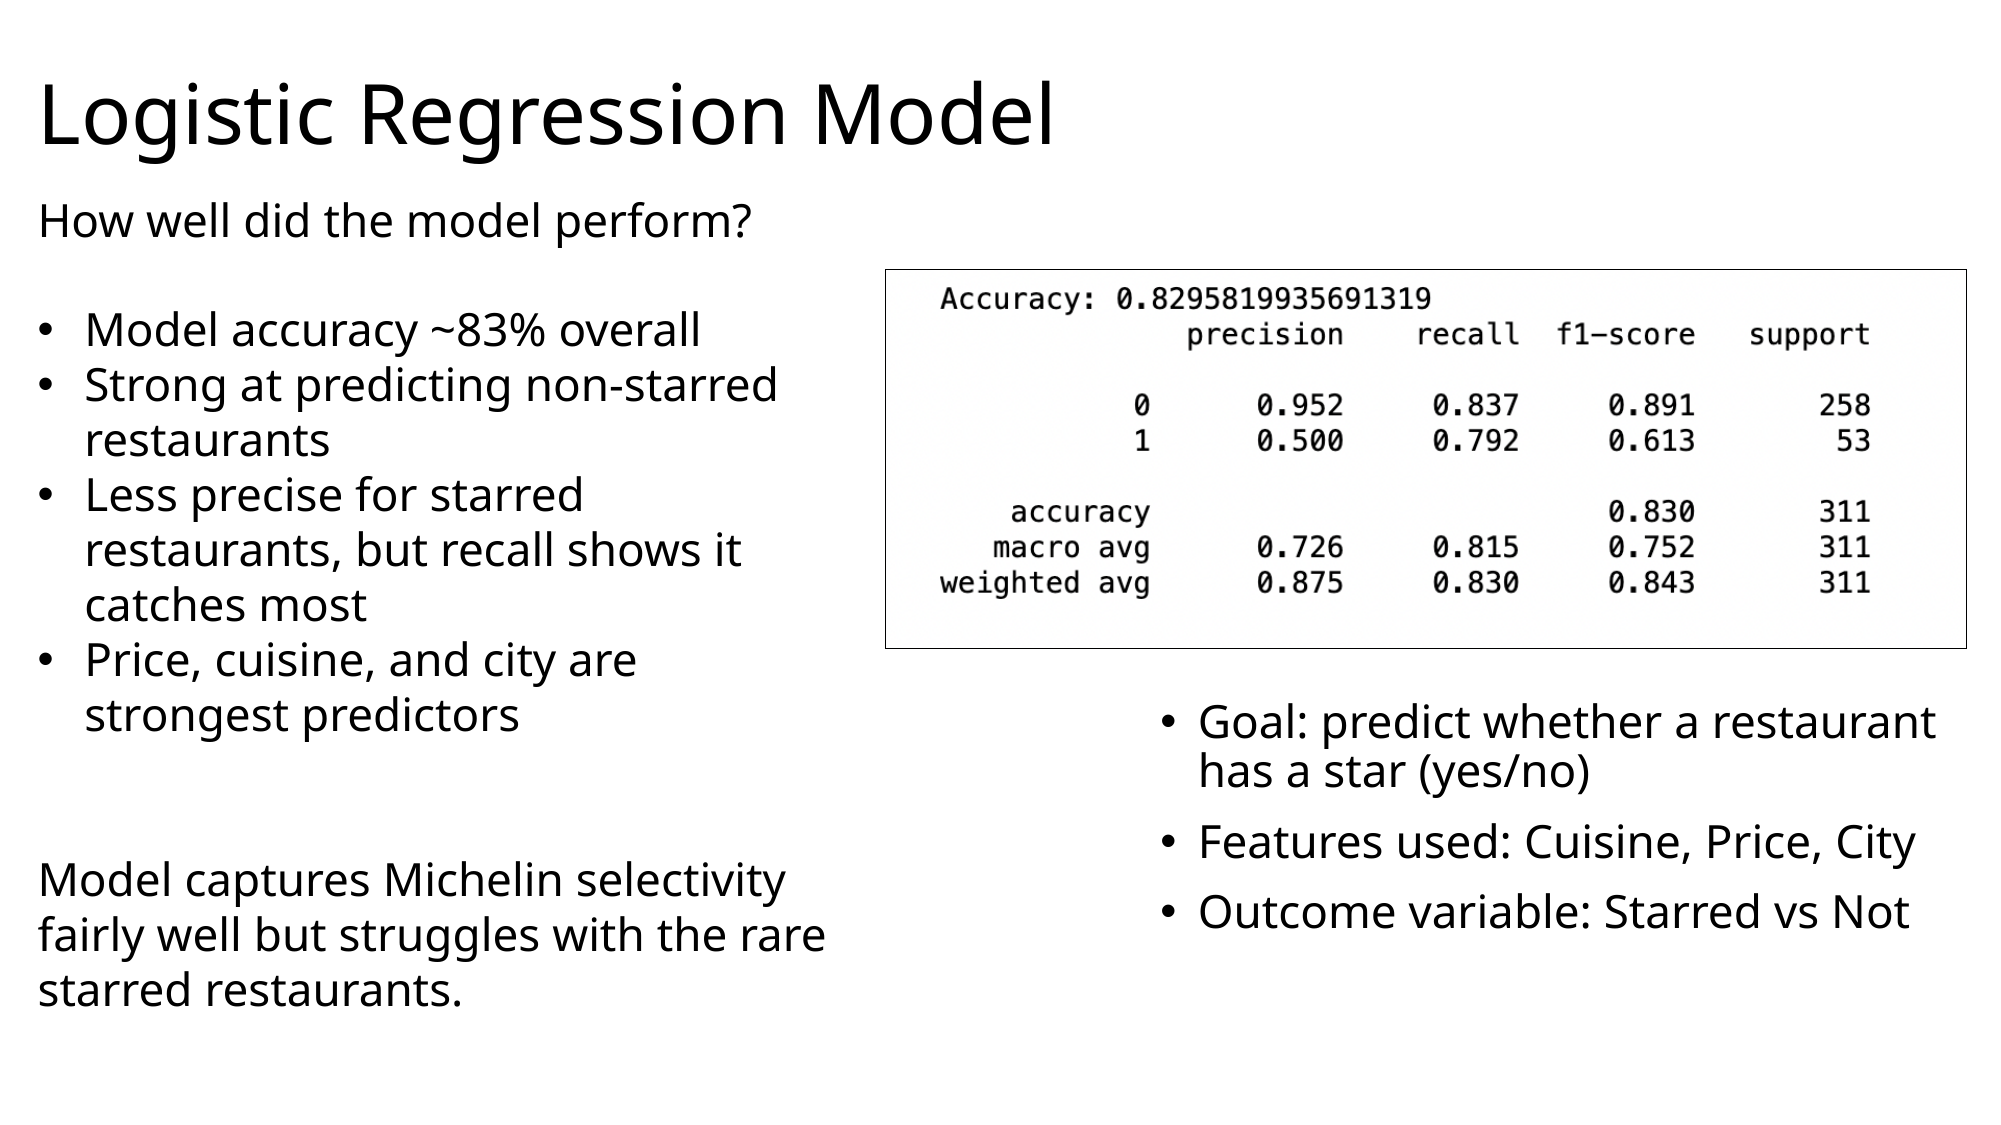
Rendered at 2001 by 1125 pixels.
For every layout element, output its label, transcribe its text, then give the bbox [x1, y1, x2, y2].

list Goal: predict whether a restaurant has a star (yes/no) Features used: Cuisine, Price, City Outcome variable: Starred vs Not [1145, 691, 1954, 1117]
title Logistic Regression Model [22, 8, 1748, 226]
picture [884, 268, 1967, 649]
text_box How well did the model perform? Model accuracy ~83% overall Strong at predicting non-starred restaurants Less precise for starred restaurants, but recall shows it catches most Price, cuisine, and city are strongest predictors Model captures Michelin selectivity fairly well but struggles with the rare starred restaurants. [22, 183, 855, 1079]
